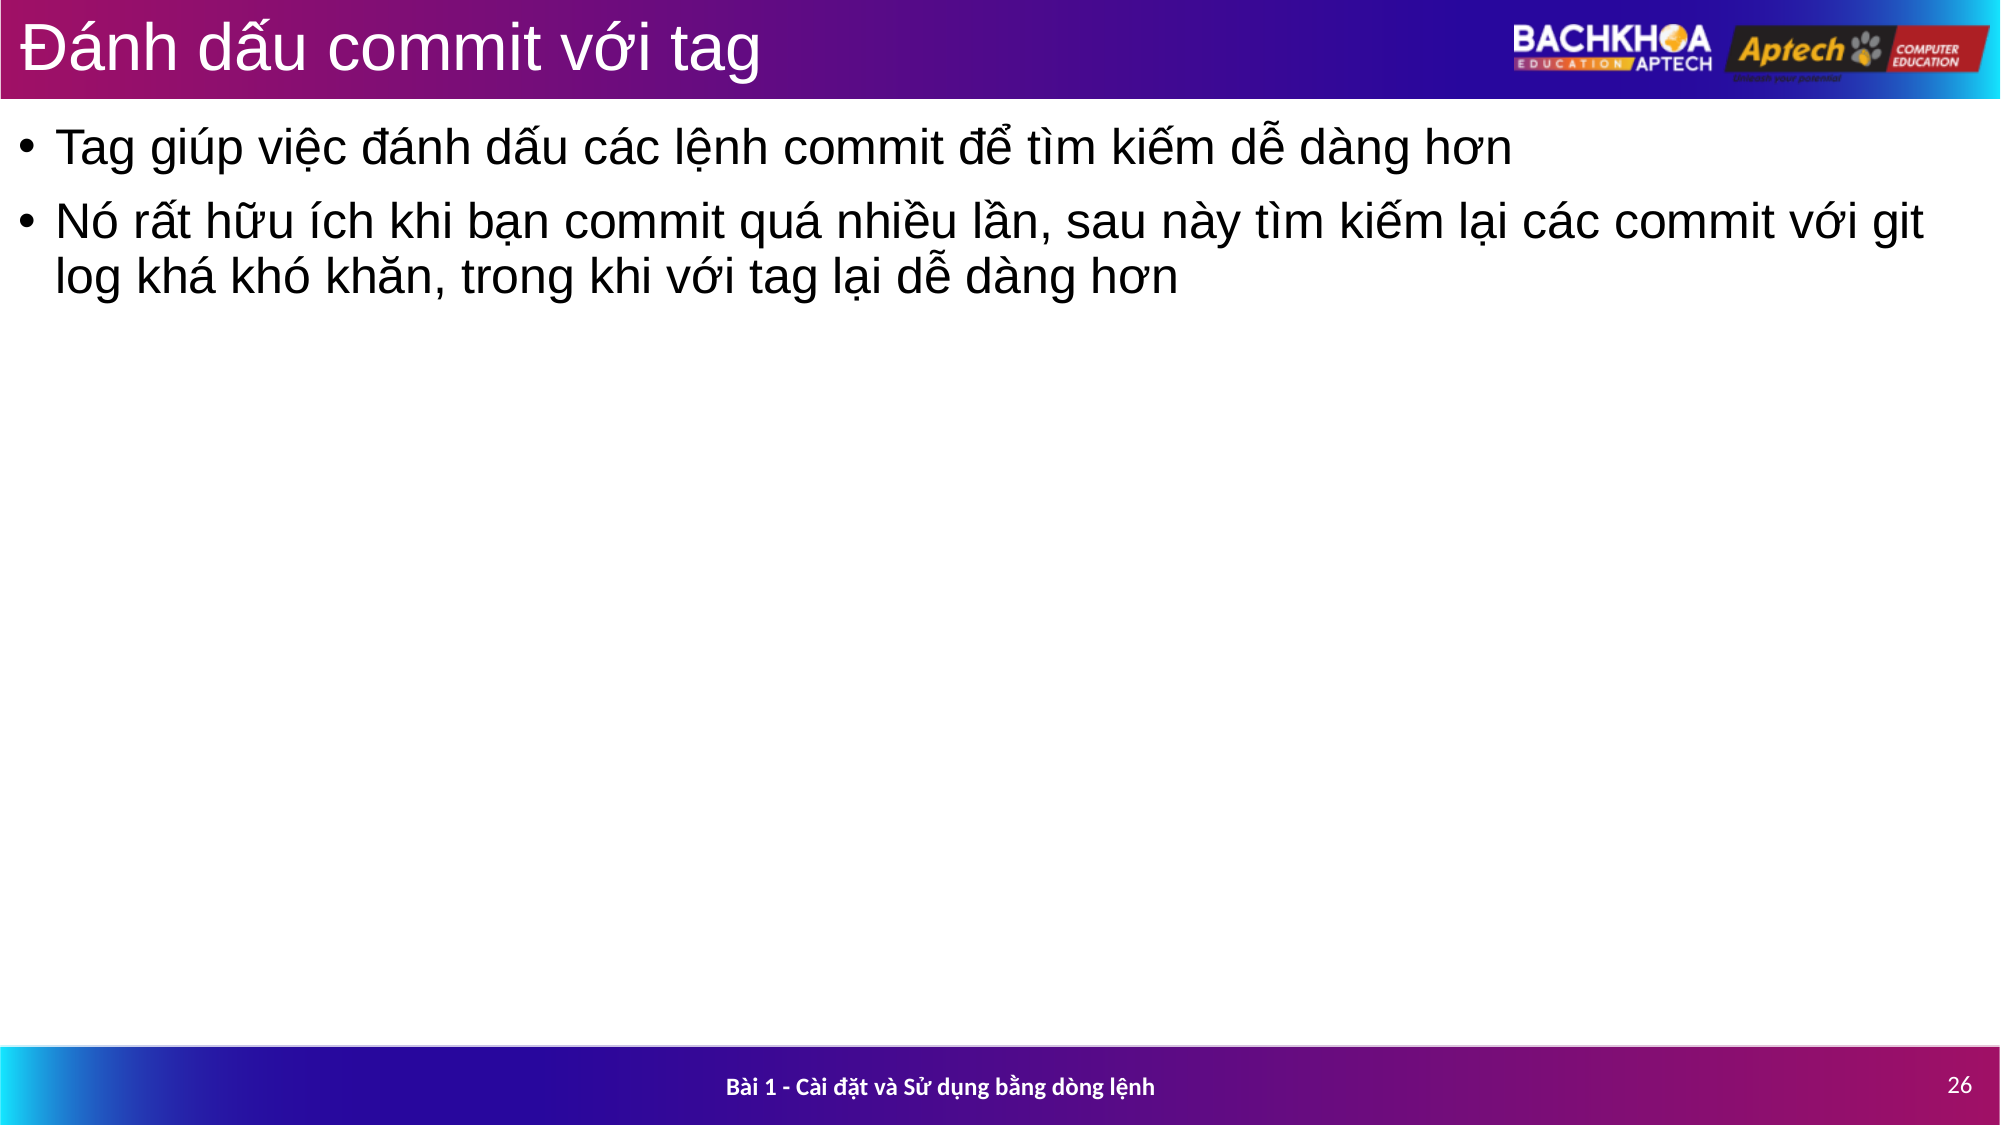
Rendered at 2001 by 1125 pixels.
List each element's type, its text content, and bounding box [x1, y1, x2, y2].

slide_number 26 [1877, 1053, 1988, 1114]
title Đánh dấu commit với tag [4, 5, 1990, 93]
picture [0, 0, 2001, 99]
list Tag giúp việc đánh dấu các lệnh commit để tìm kiếm dễ dàng hơn Nó rất hữu ích khi bạn commit quá nhiều lần, sau này tìm kiếm lại các commit với git log khá khó khăn, trong khi với tag lại dễ dàng hơn [3, 113, 1988, 1014]
footer Bài 1 - Cài đặt và Sử dụng bằng dòng lệnh [17, 1055, 1865, 1116]
picture [0, 1045, 2000, 1125]
